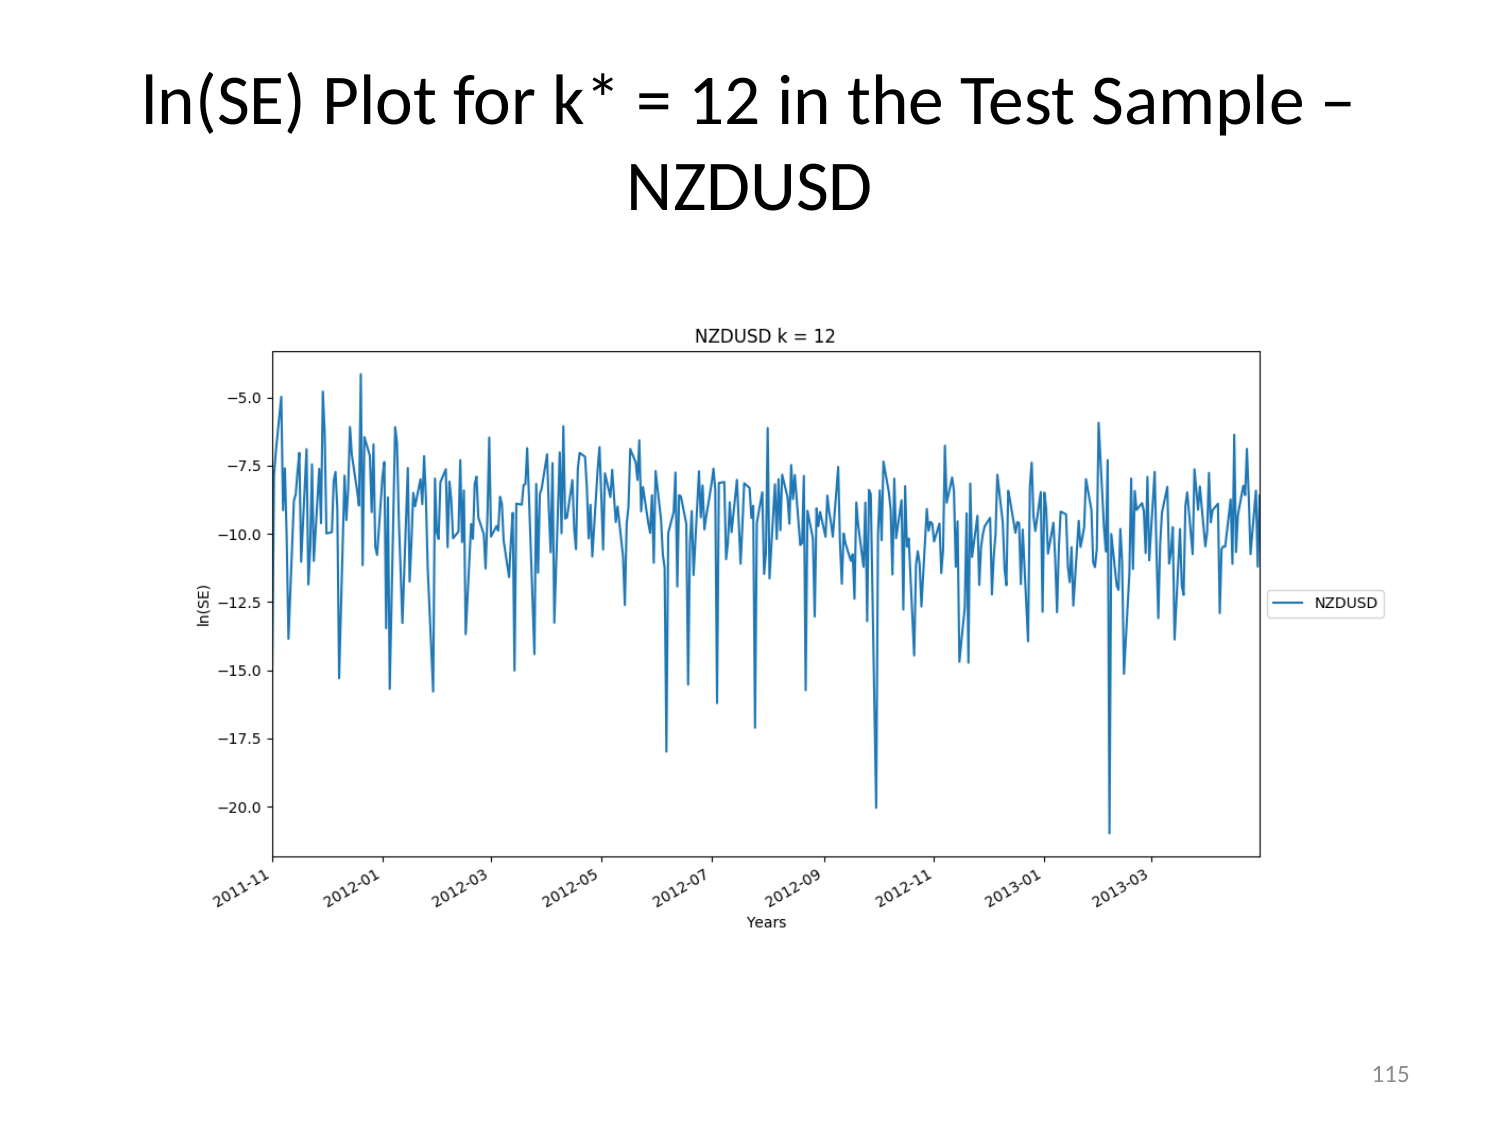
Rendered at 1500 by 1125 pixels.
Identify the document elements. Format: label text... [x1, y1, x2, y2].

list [113, 262, 1387, 1006]
title ln(SE) Plot for k* = 12 in the Test Sample – NZDUSD [75, 45, 1425, 233]
slide_number 115 [1074, 1042, 1425, 1103]
